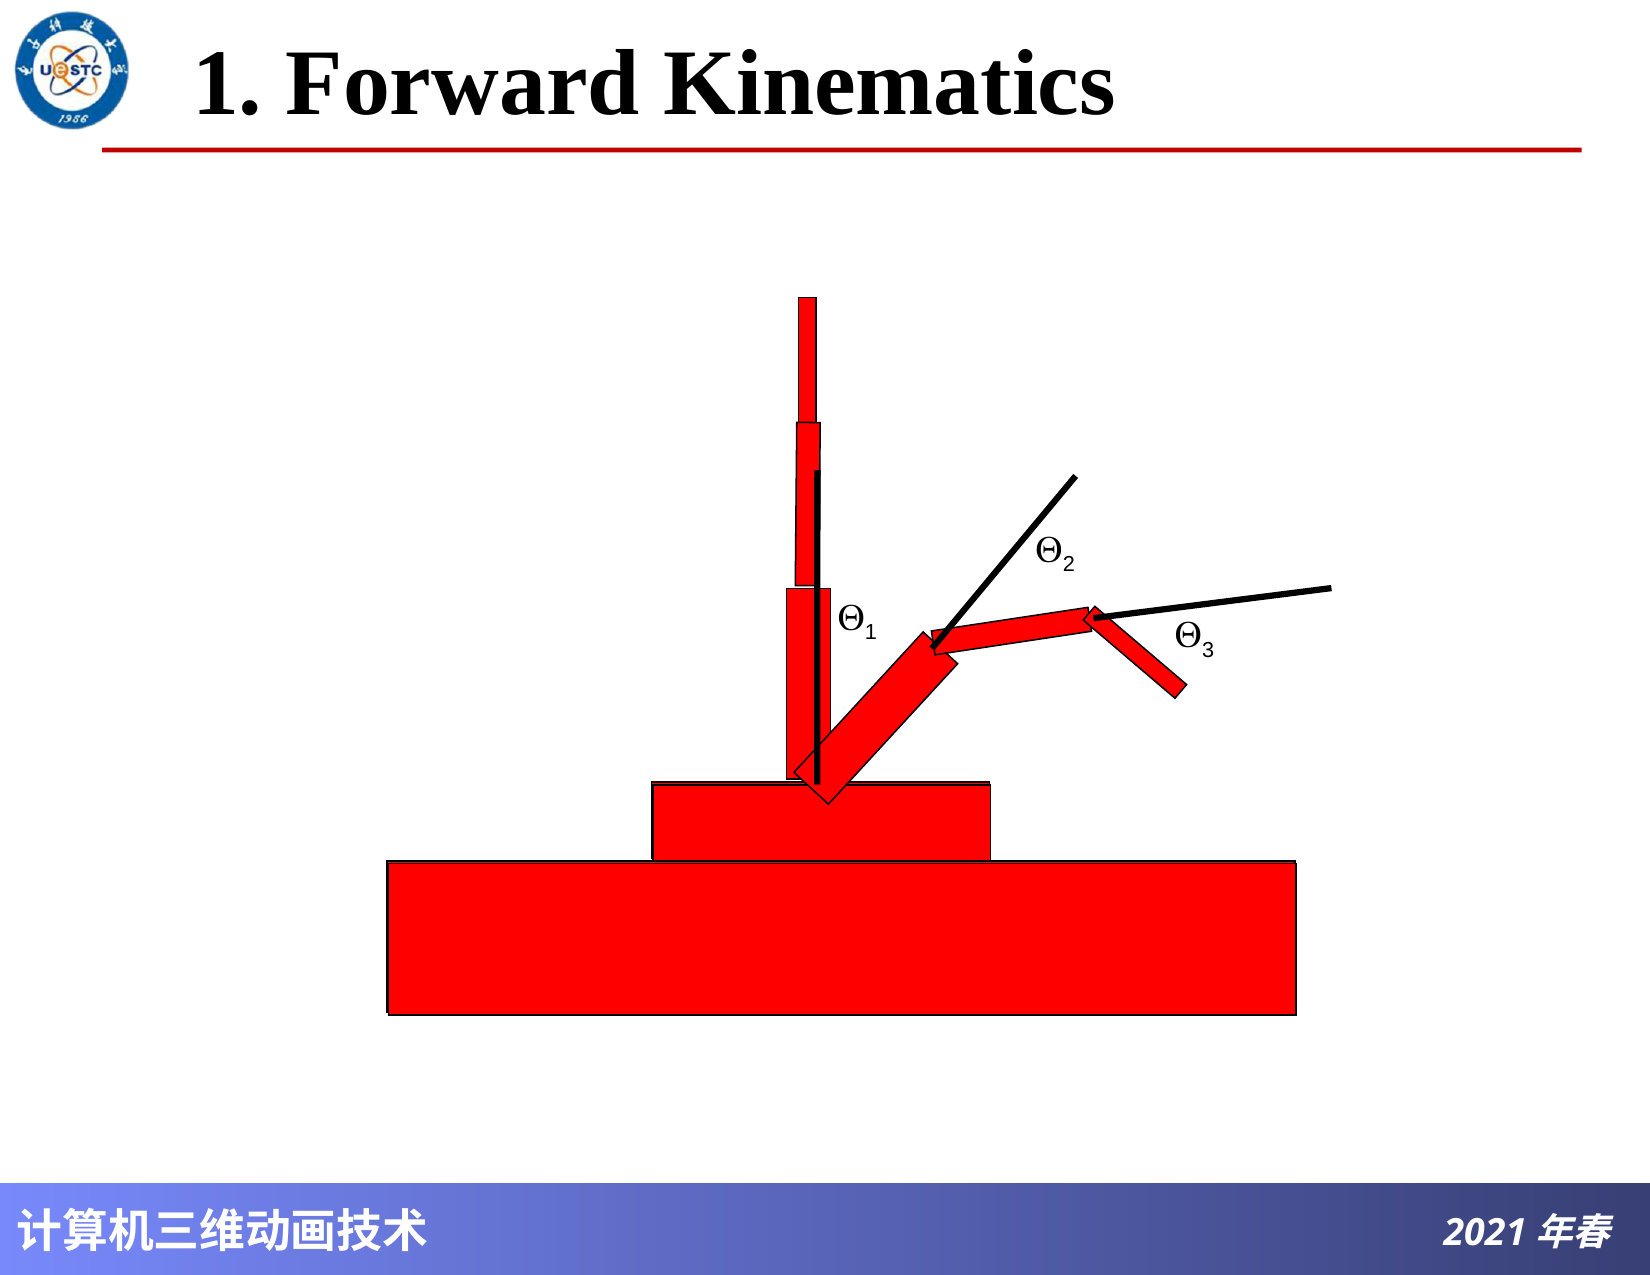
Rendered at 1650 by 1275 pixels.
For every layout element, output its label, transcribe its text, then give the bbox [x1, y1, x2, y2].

title 1. Forward Kinematics [175, 11, 1582, 142]
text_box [386, 297, 1296, 470]
picture [0, 0, 136, 140]
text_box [388, 469, 1332, 1016]
